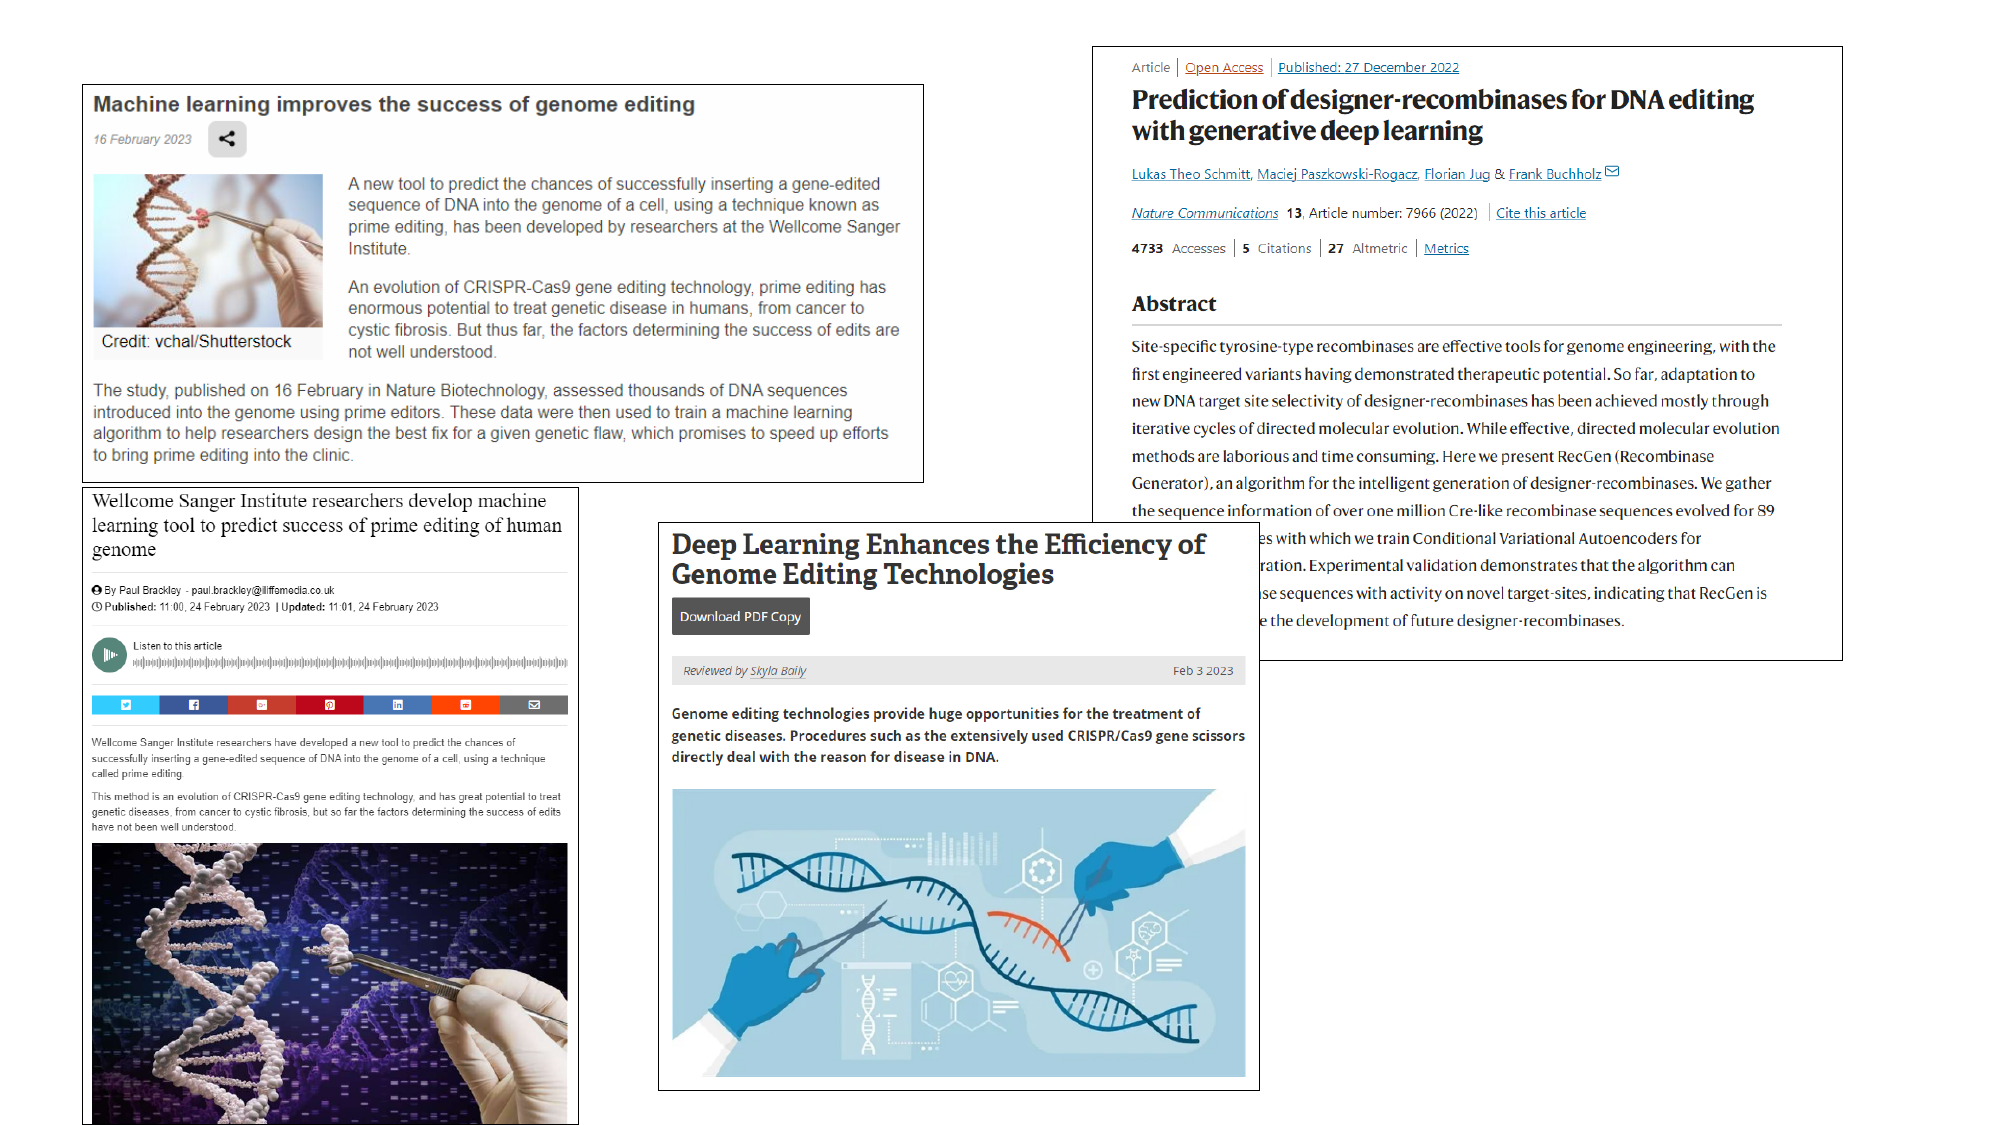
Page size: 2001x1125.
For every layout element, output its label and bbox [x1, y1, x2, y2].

picture [82, 487, 579, 1125]
picture [82, 84, 924, 484]
picture [658, 46, 1843, 1092]
